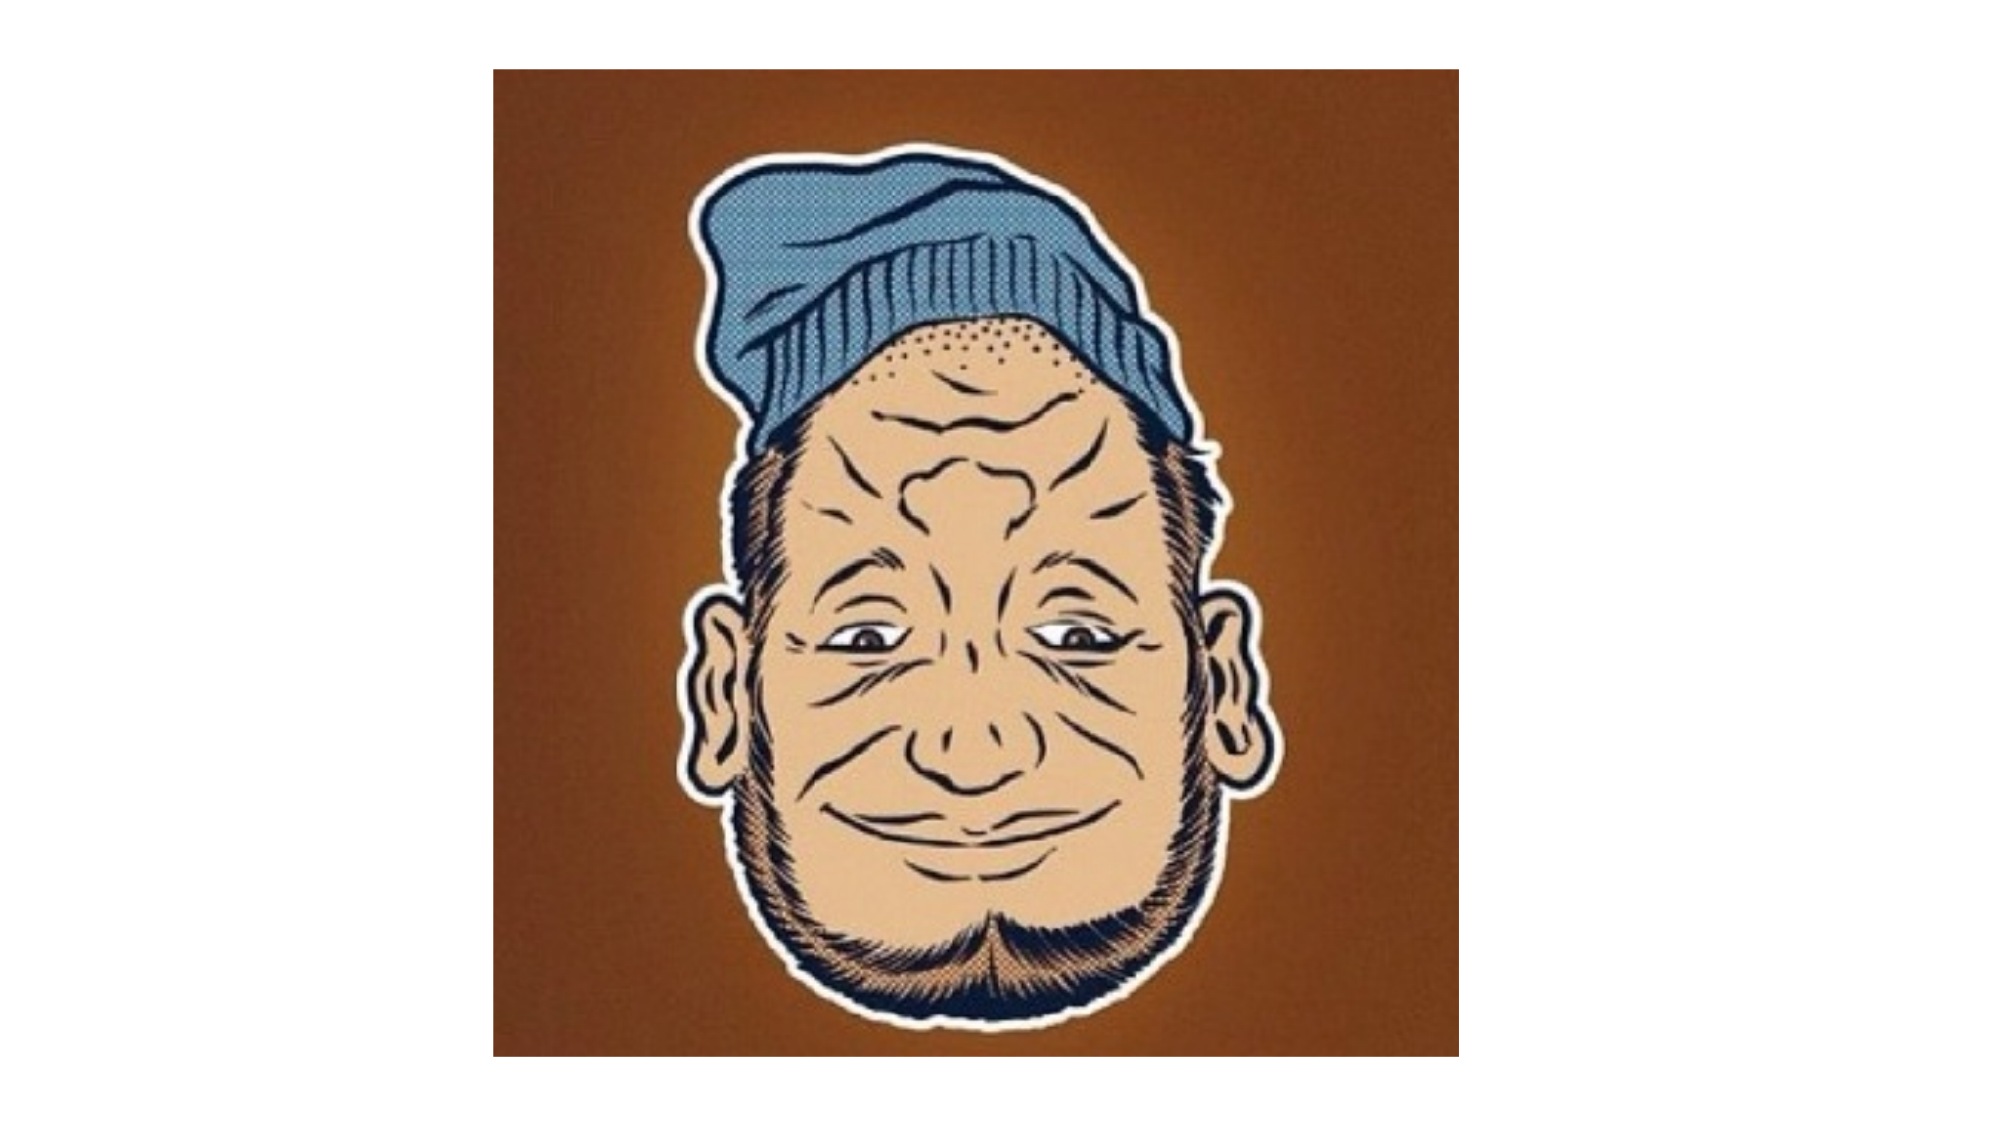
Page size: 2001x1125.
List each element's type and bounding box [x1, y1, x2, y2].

picture [492, 68, 1459, 1057]
